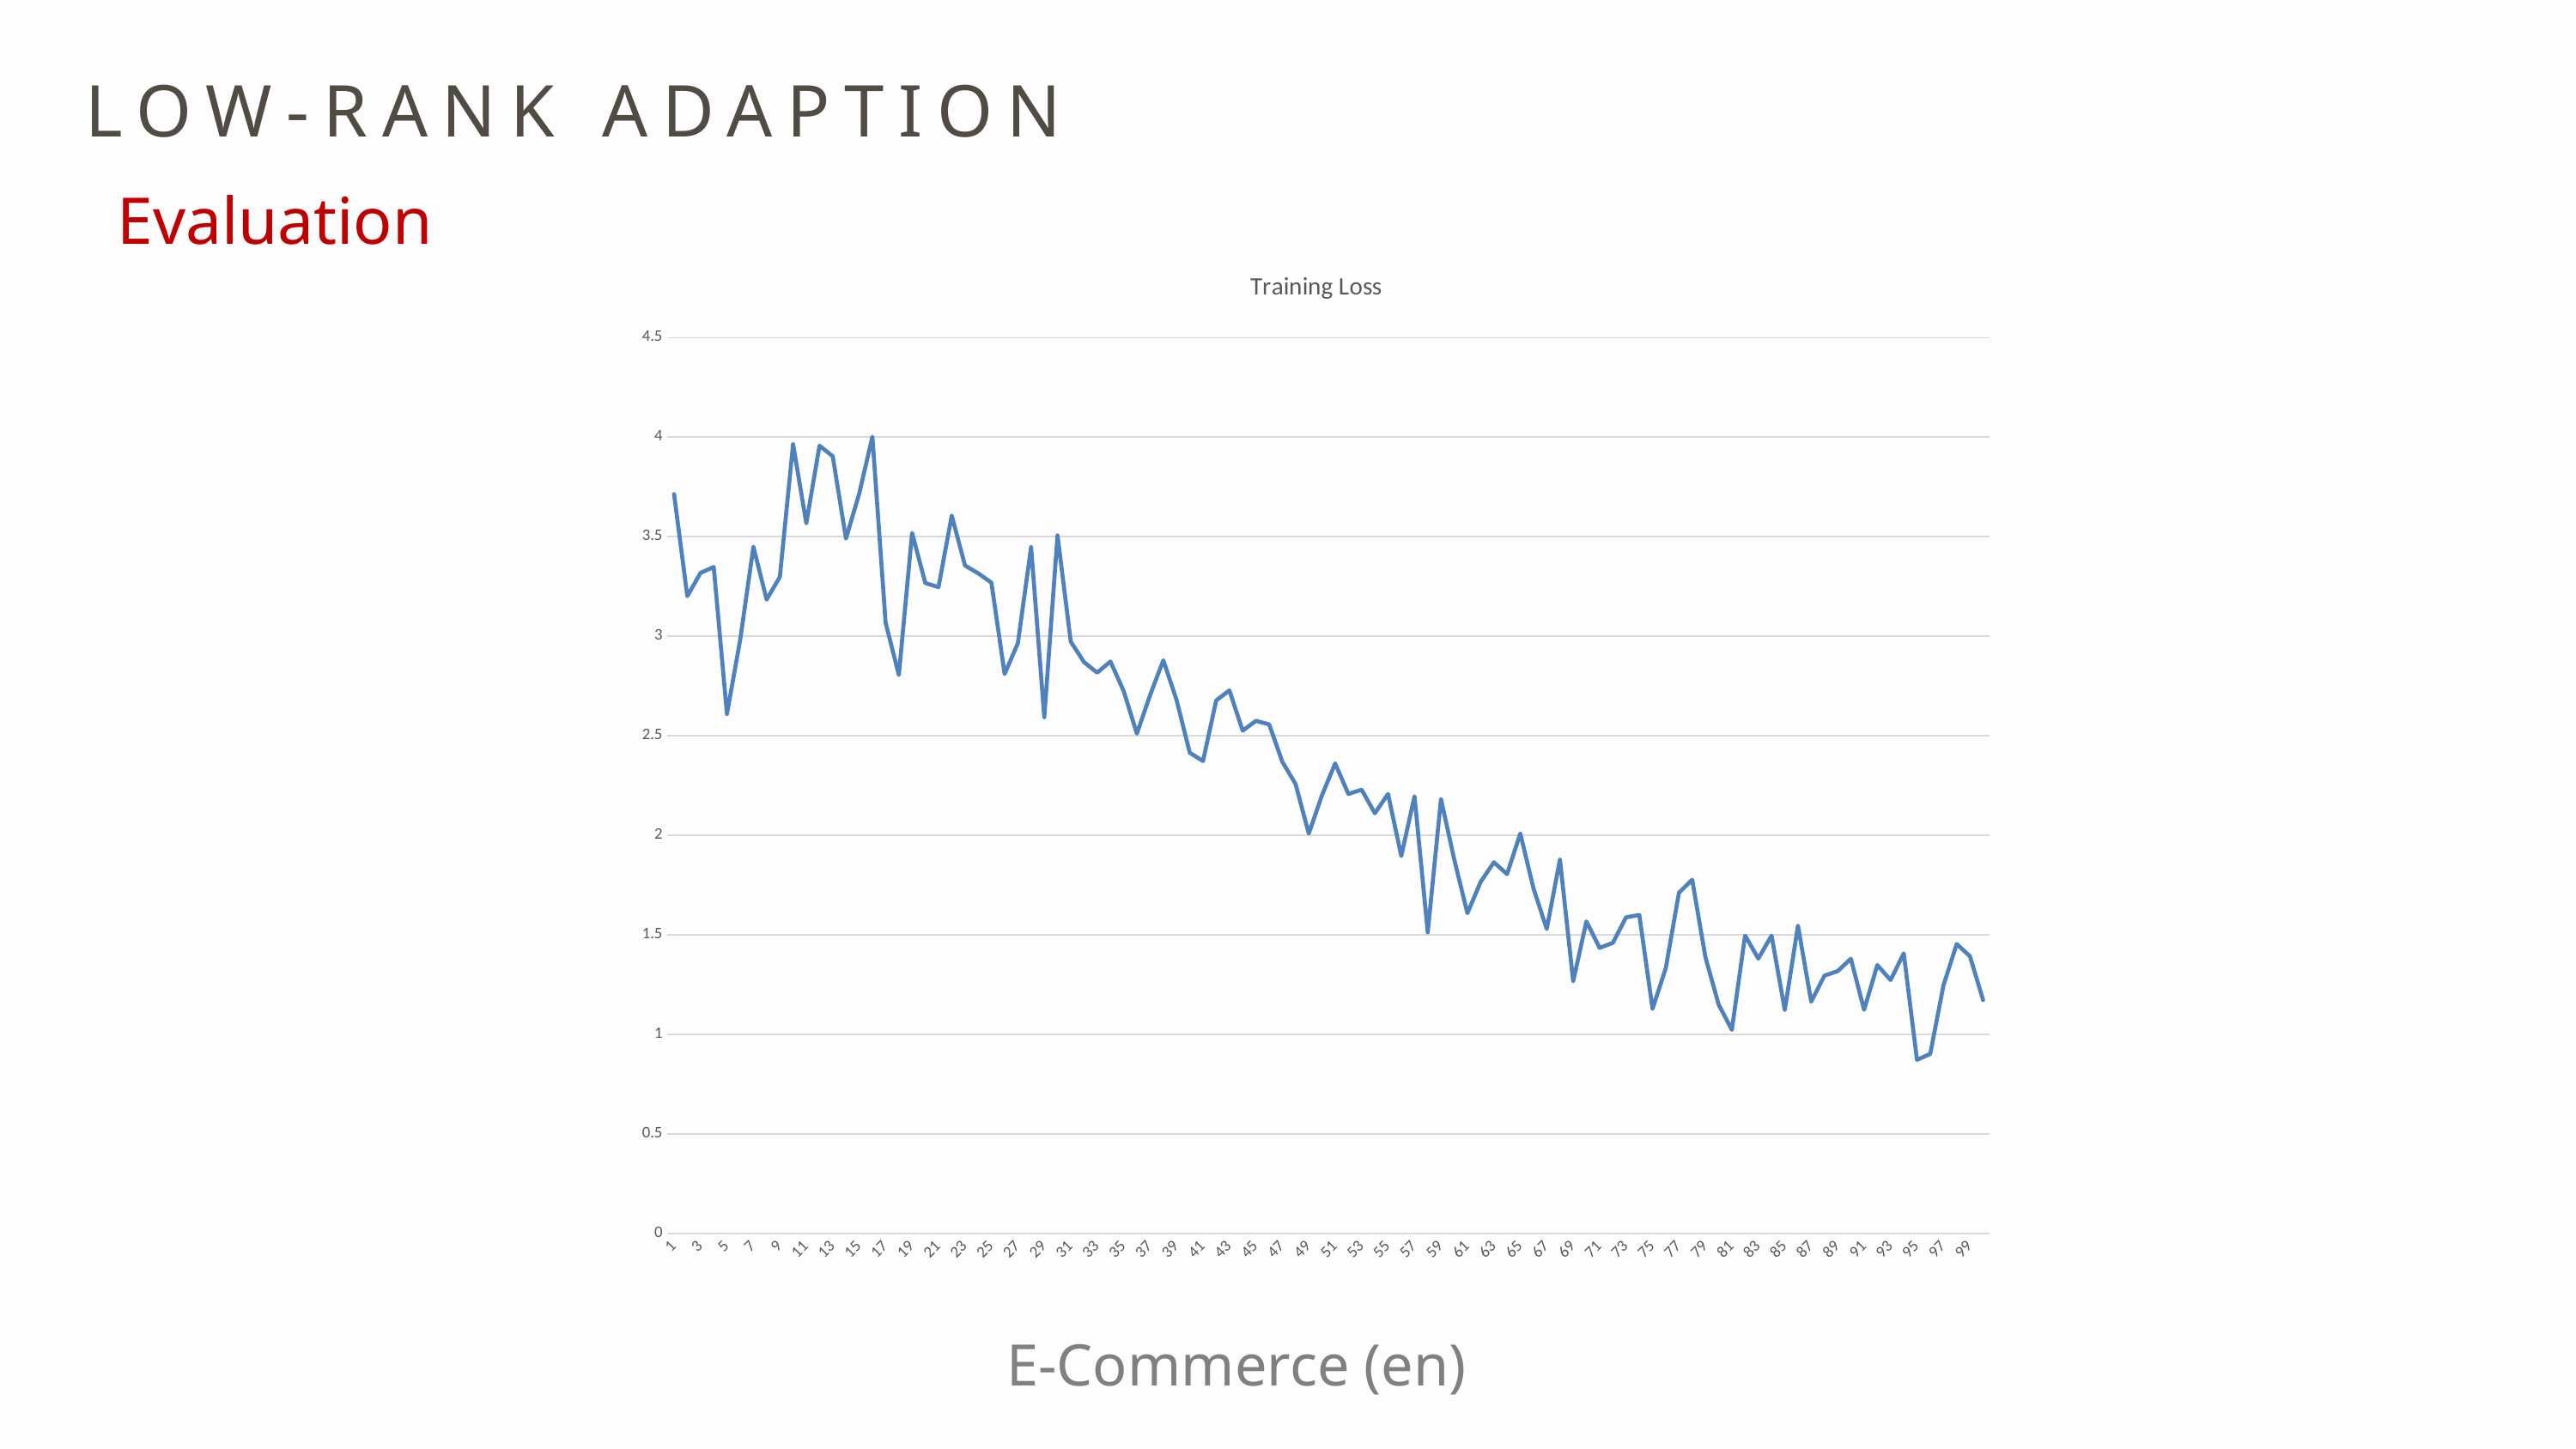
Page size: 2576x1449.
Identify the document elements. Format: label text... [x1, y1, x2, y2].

text_box Evaluation [117, 206, 1638, 275]
chart [614, 239, 2019, 1282]
text_box LOW-RANK ADAPTION [85, 51, 2512, 151]
text_box E-Commerce (en) [732, 1328, 1741, 1397]
